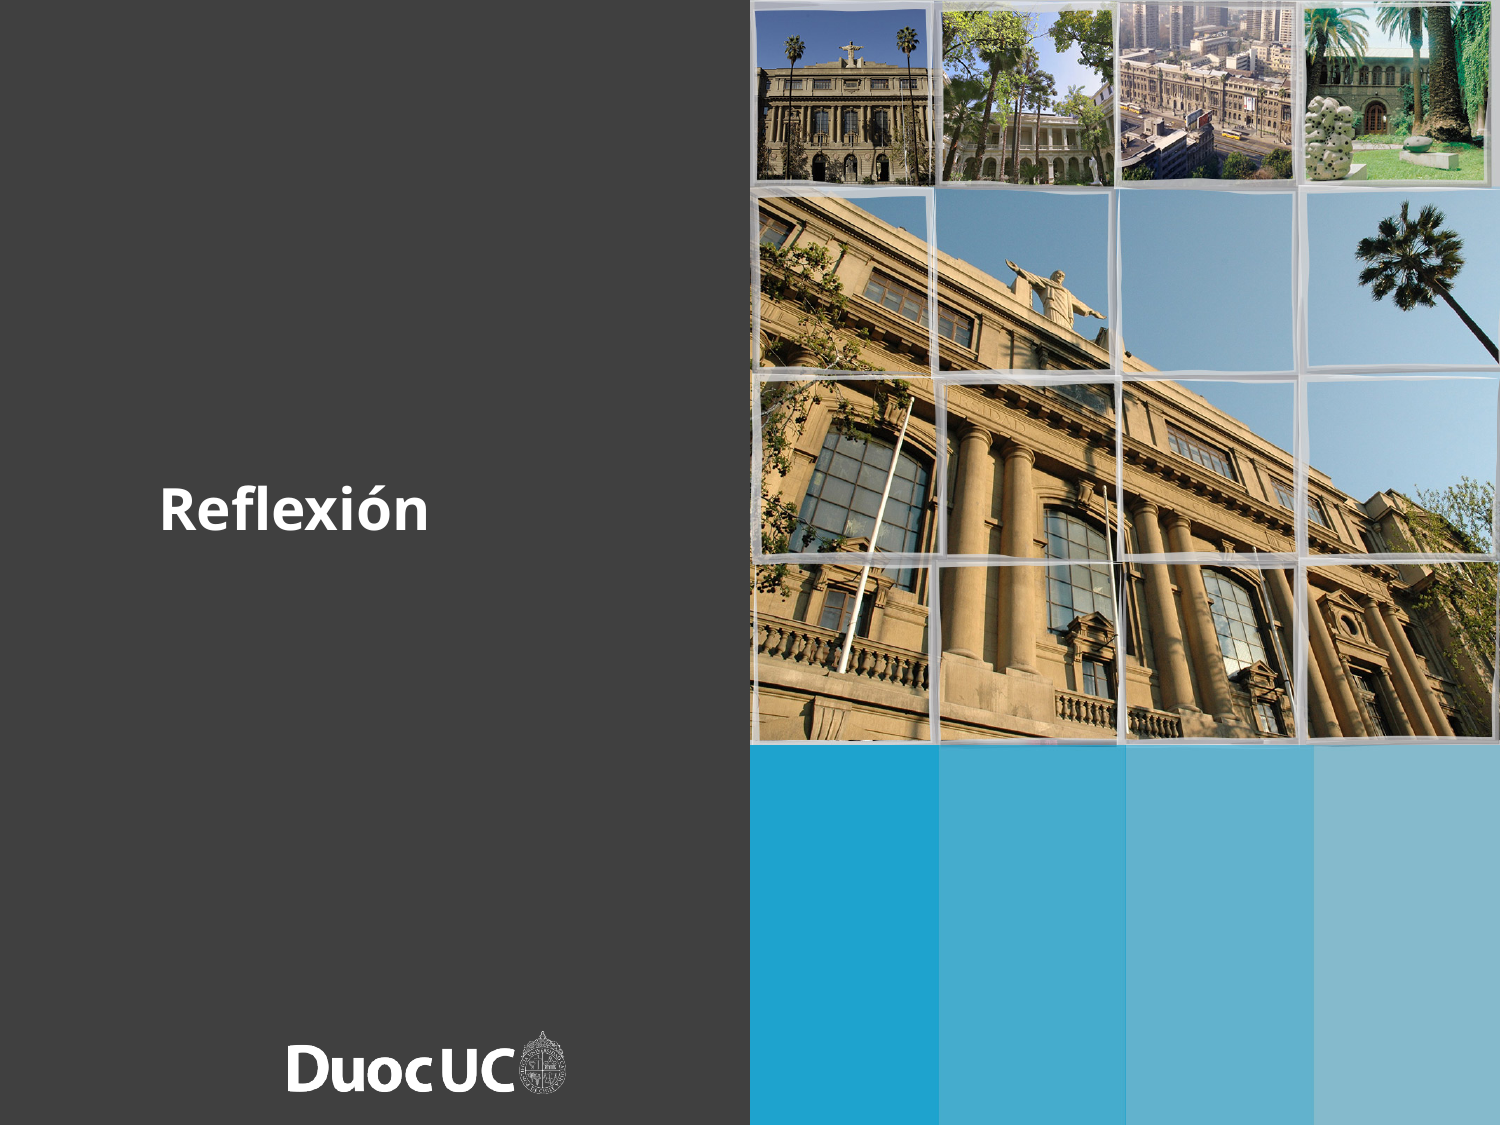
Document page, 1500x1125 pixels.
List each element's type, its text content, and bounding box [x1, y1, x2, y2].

picture [288, 1031, 566, 1094]
picture [750, 0, 1500, 1125]
text_box Reflexión [143, 464, 670, 549]
